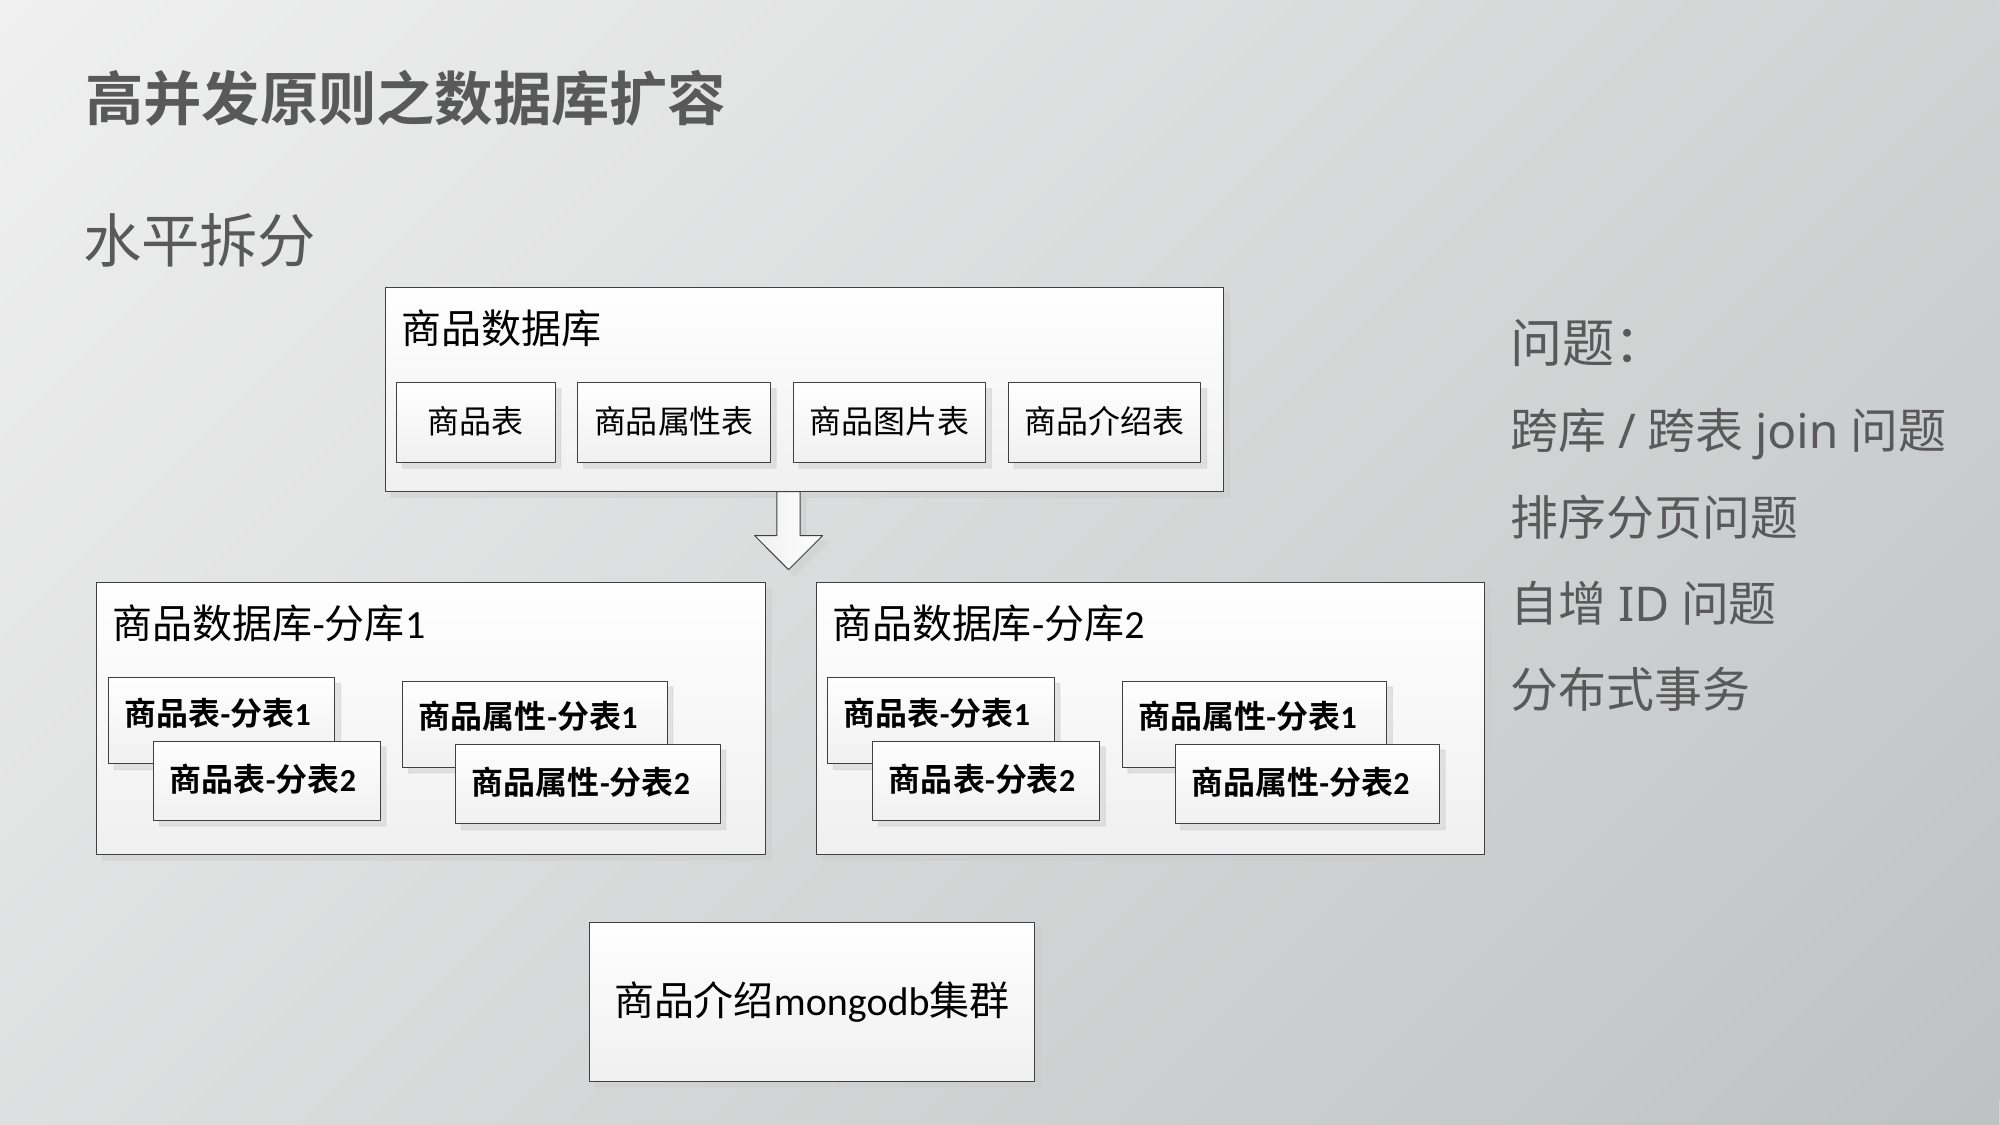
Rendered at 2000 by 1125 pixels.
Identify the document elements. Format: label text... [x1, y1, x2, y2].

text_box 水平拆分 [68, 196, 331, 281]
text_box 高并发原则之数据库扩容 [70, 54, 1268, 140]
text_box 问题： 跨库/跨表join问题 排序分页问题 自增ID问题 分布式事务 [1501, 302, 2000, 725]
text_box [91, 281, 1497, 1093]
